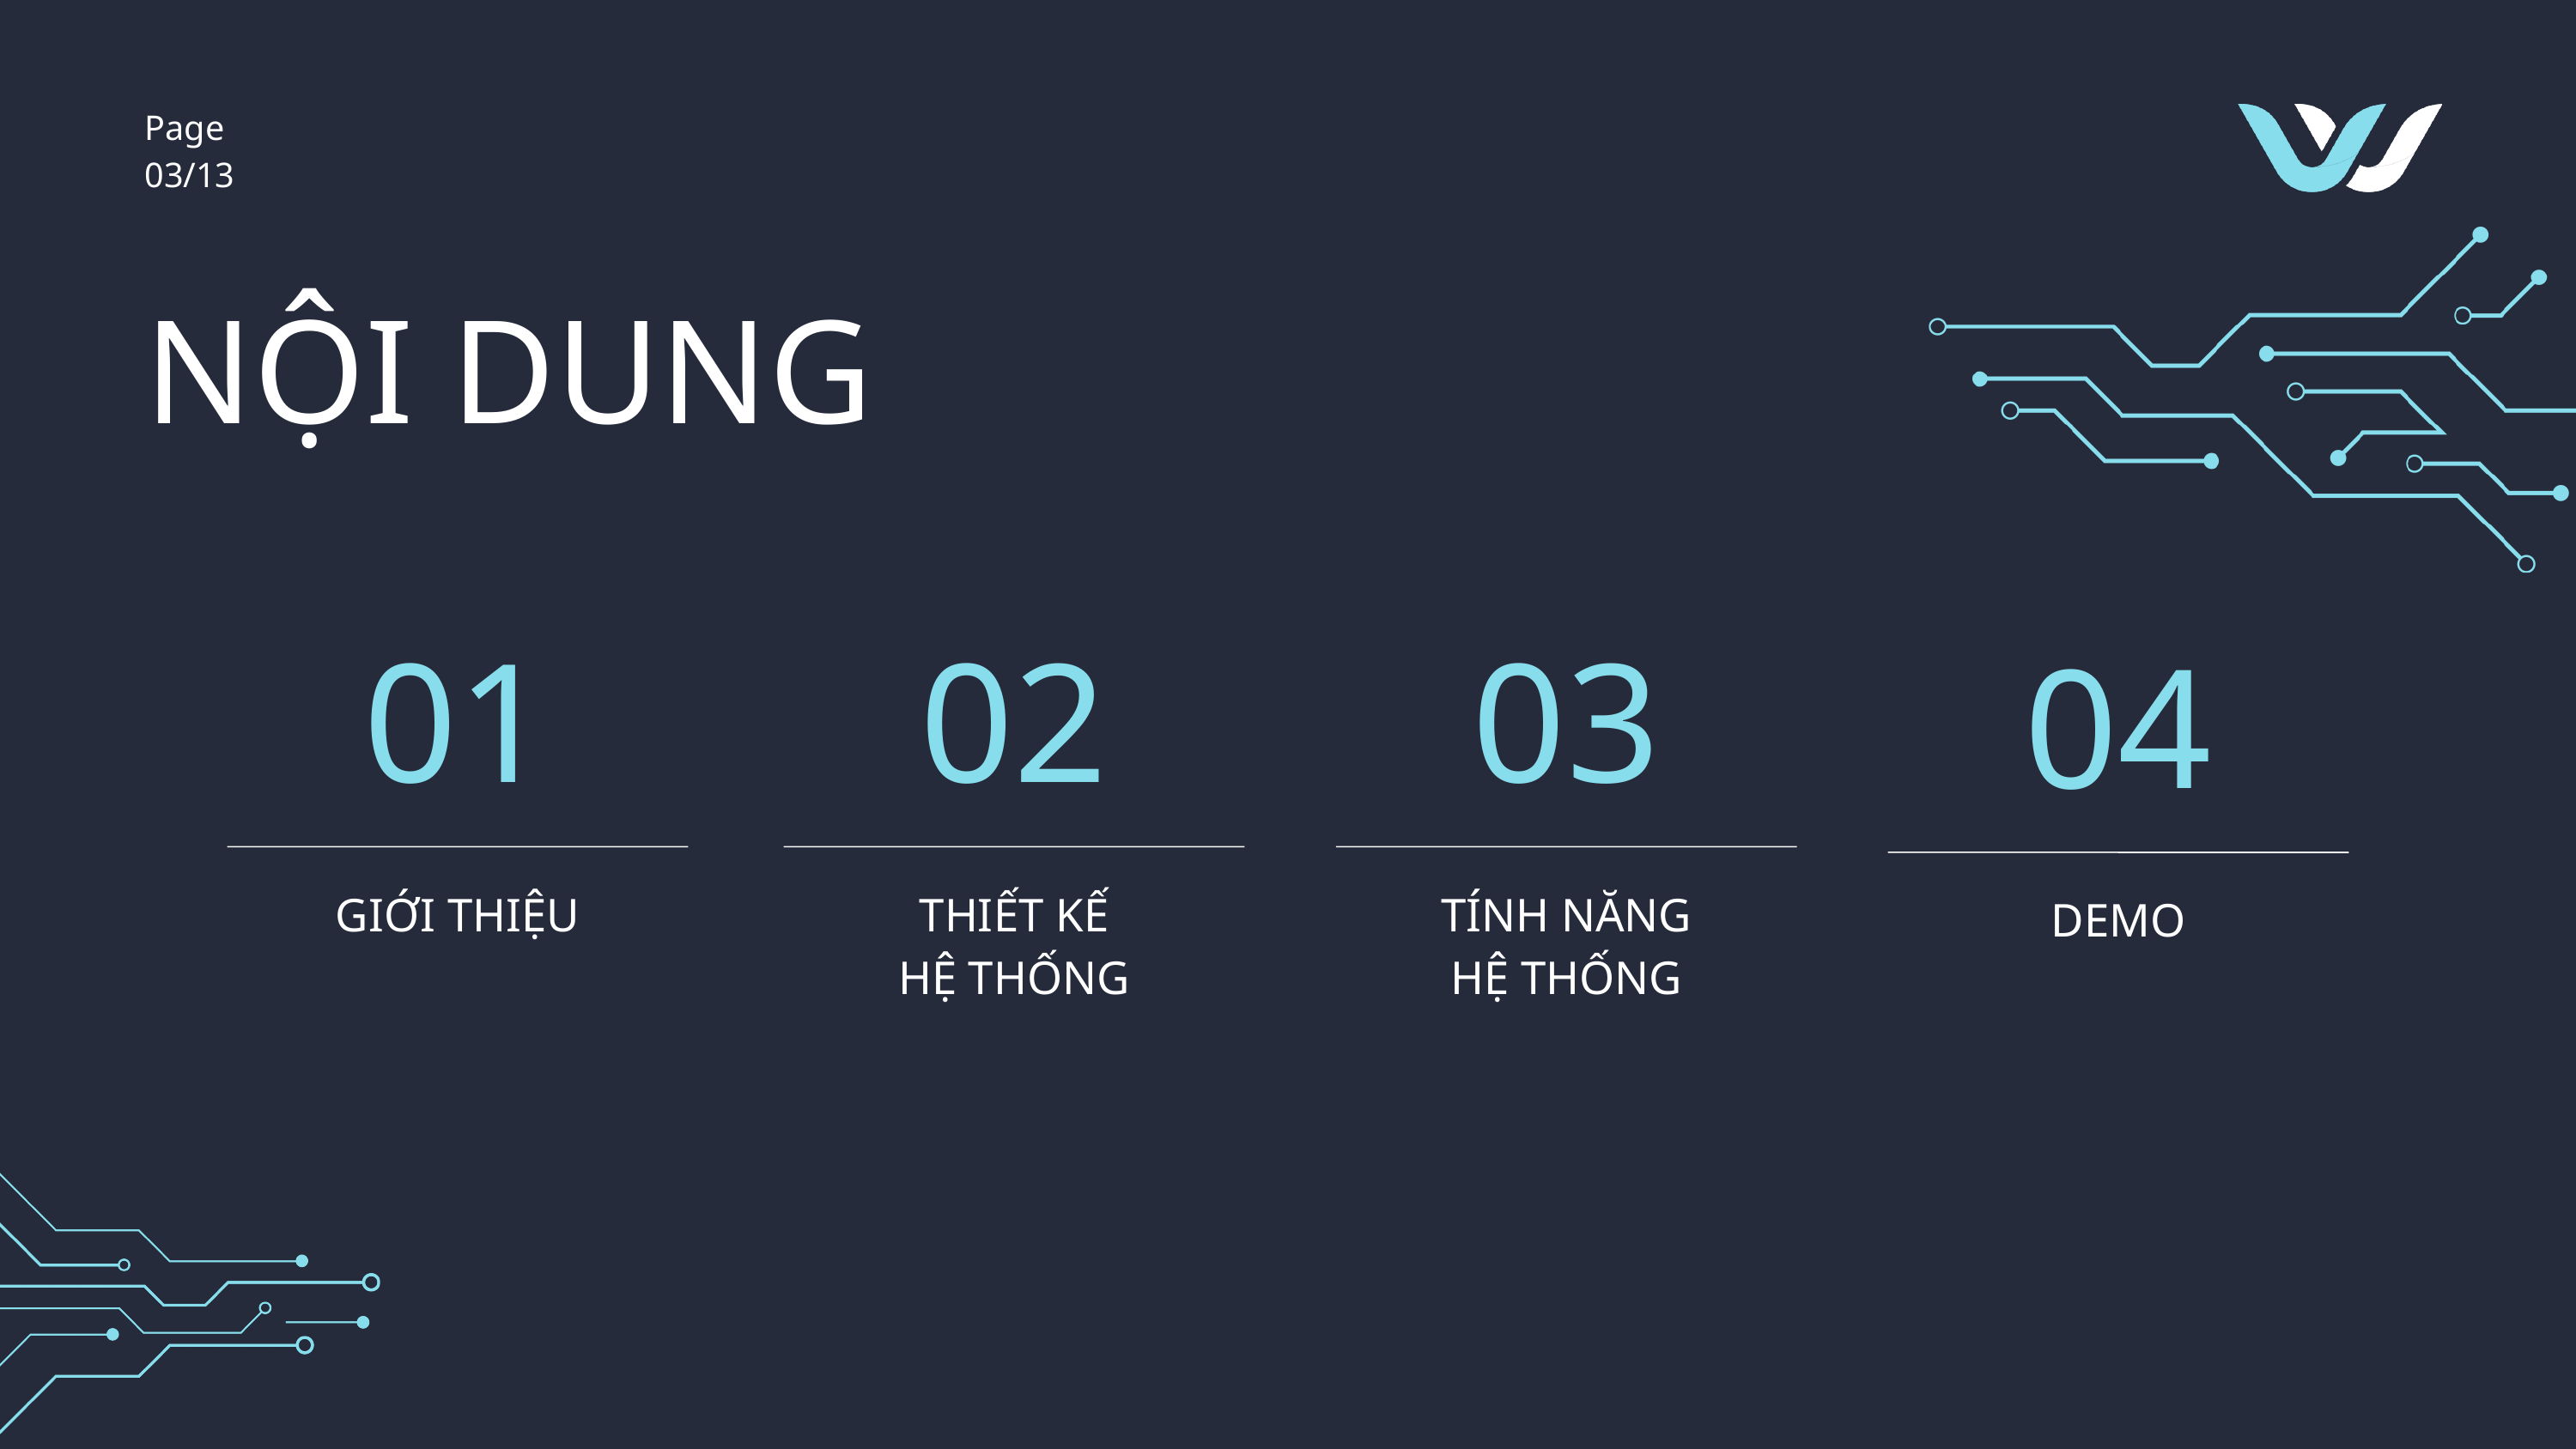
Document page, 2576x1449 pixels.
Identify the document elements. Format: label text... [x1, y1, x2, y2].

text_box THIẾT KẾ HỆ THỐNG [818, 876, 1210, 1004]
text_box [1929, 226, 2576, 573]
text_box DEMO [1923, 882, 2314, 947]
text_box 01 [301, 626, 614, 815]
text_box 04 [1962, 632, 2275, 822]
text_box GIỚI THIỆU [262, 876, 653, 941]
text_box NỘI DUNG [144, 288, 1245, 453]
text_box [0, 1173, 380, 1434]
text_box [2238, 104, 2443, 192]
text_box 03 [1410, 626, 1722, 815]
text_box Page 03/13 [144, 99, 690, 195]
text_box TÍNH NĂNG HỆ THỐNG [1370, 876, 1762, 1004]
text_box 02 [858, 626, 1170, 815]
